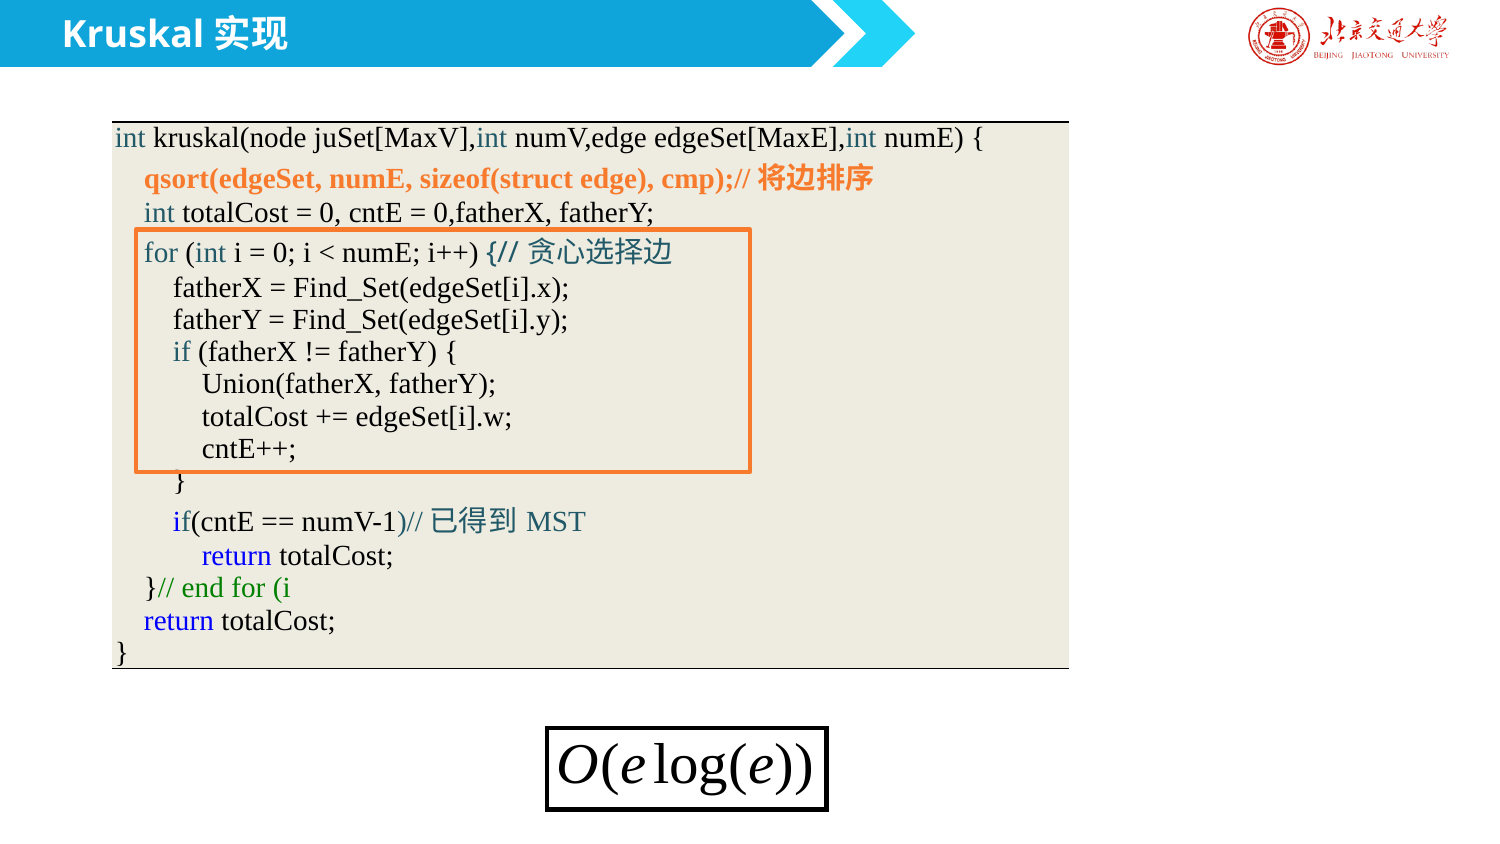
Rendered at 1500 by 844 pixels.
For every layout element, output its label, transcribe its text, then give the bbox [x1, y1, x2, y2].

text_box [548, 730, 825, 808]
text_box [134, 227, 752, 474]
picture [1246, 5, 1454, 66]
text_box Kruskal实现 [46, 2, 304, 63]
table_header int kruskal(node juSet[MaxV],int numV,edge edgeSet[MaxE],int numE) { qsort(edgeSet, numE, sizeof(struct edge), cmp);//将边排序 int totalCost = 0, cntE = 0,fatherX, fatherY; for (int i = 0; i < numE; i++) {//贪心选择边 fatherX = Find_Set(edgeSet[i].x); fatherY = Find_Set(edgeSet[i].y); if (fatherX != fatherY) { Union(fatherX, fatherY); totalCost += edgeSet[i].w; cntE++; } if(cntE == numV-1)//已得到MST return totalCost; }// end for (i return totalCost; } [112, 123, 1069, 668]
